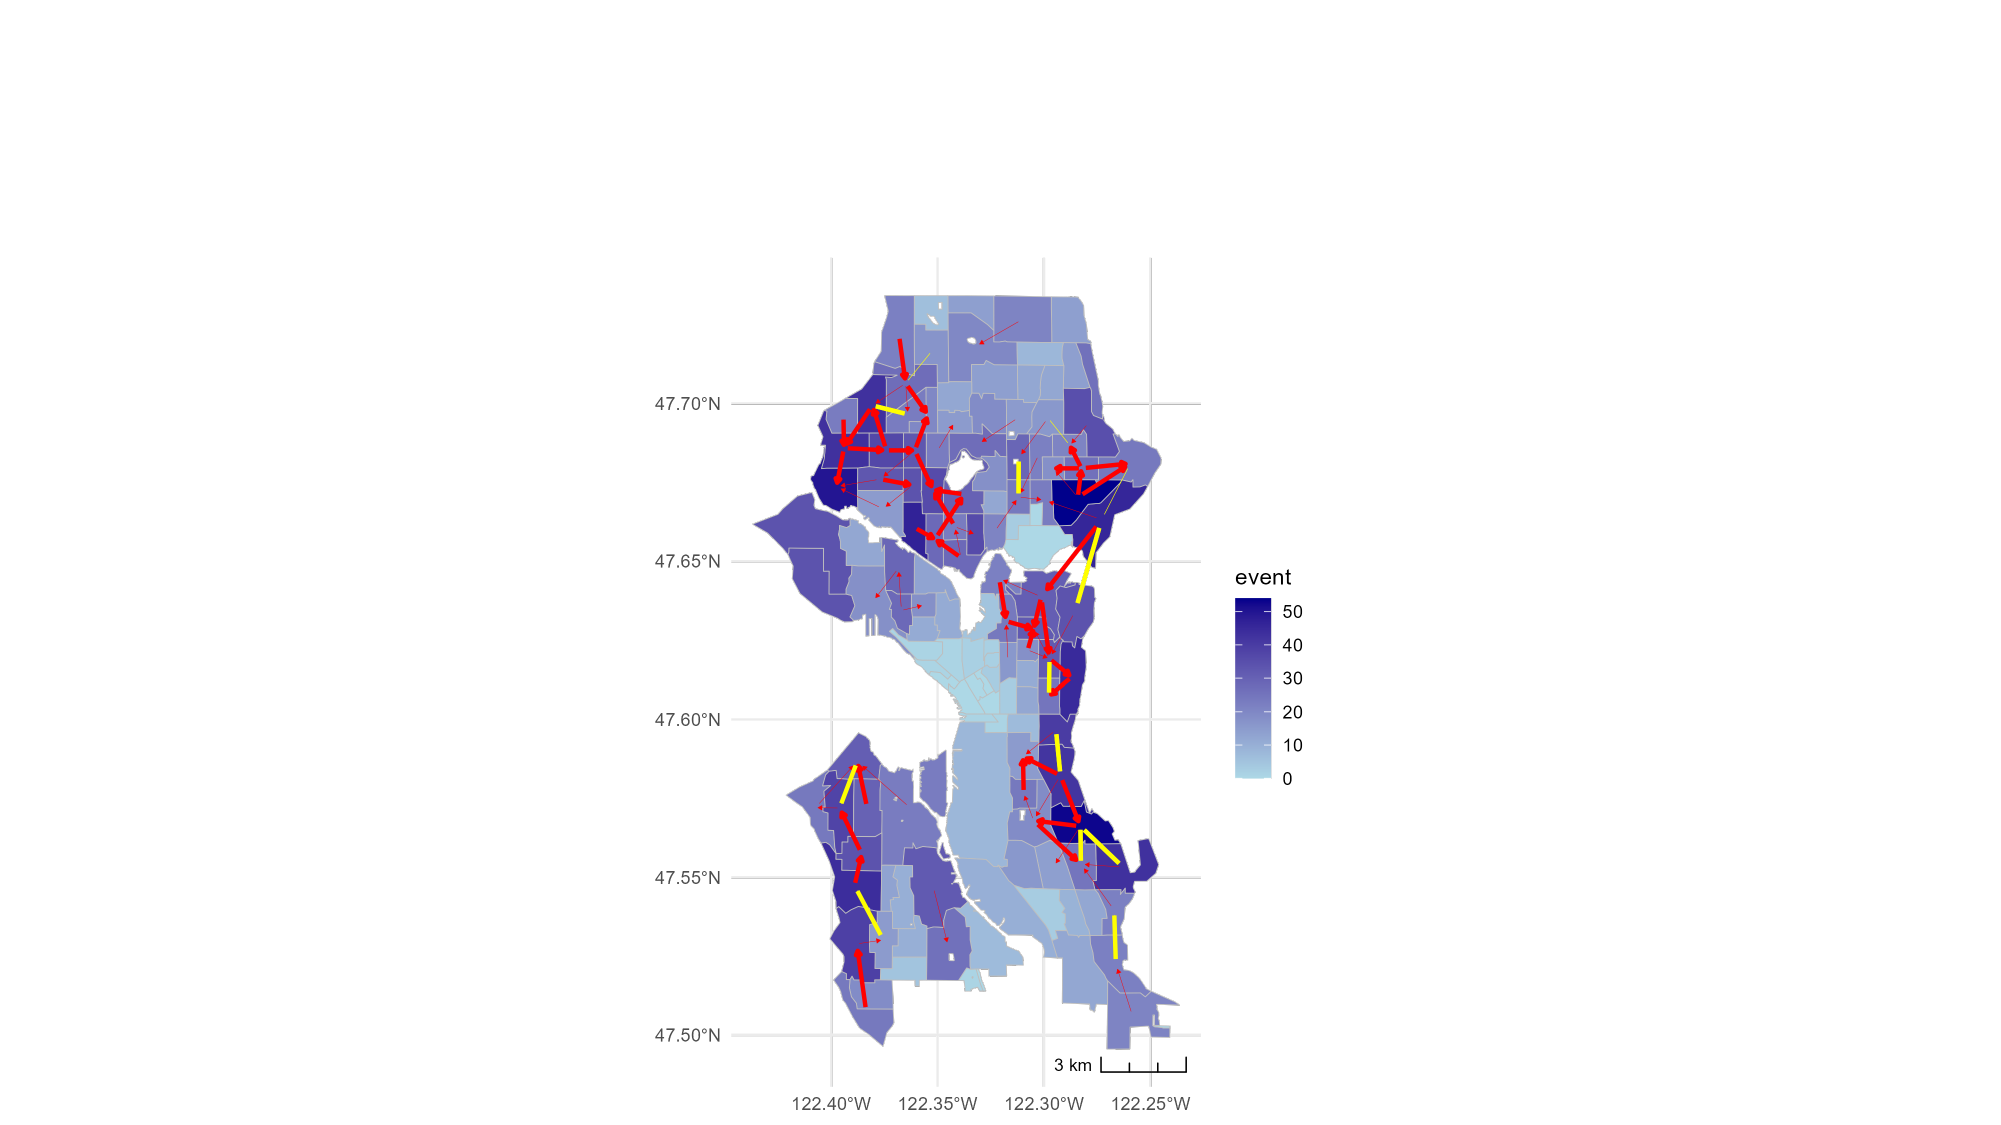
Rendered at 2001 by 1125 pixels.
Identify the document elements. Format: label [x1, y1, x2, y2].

picture [626, 246, 1360, 1125]
